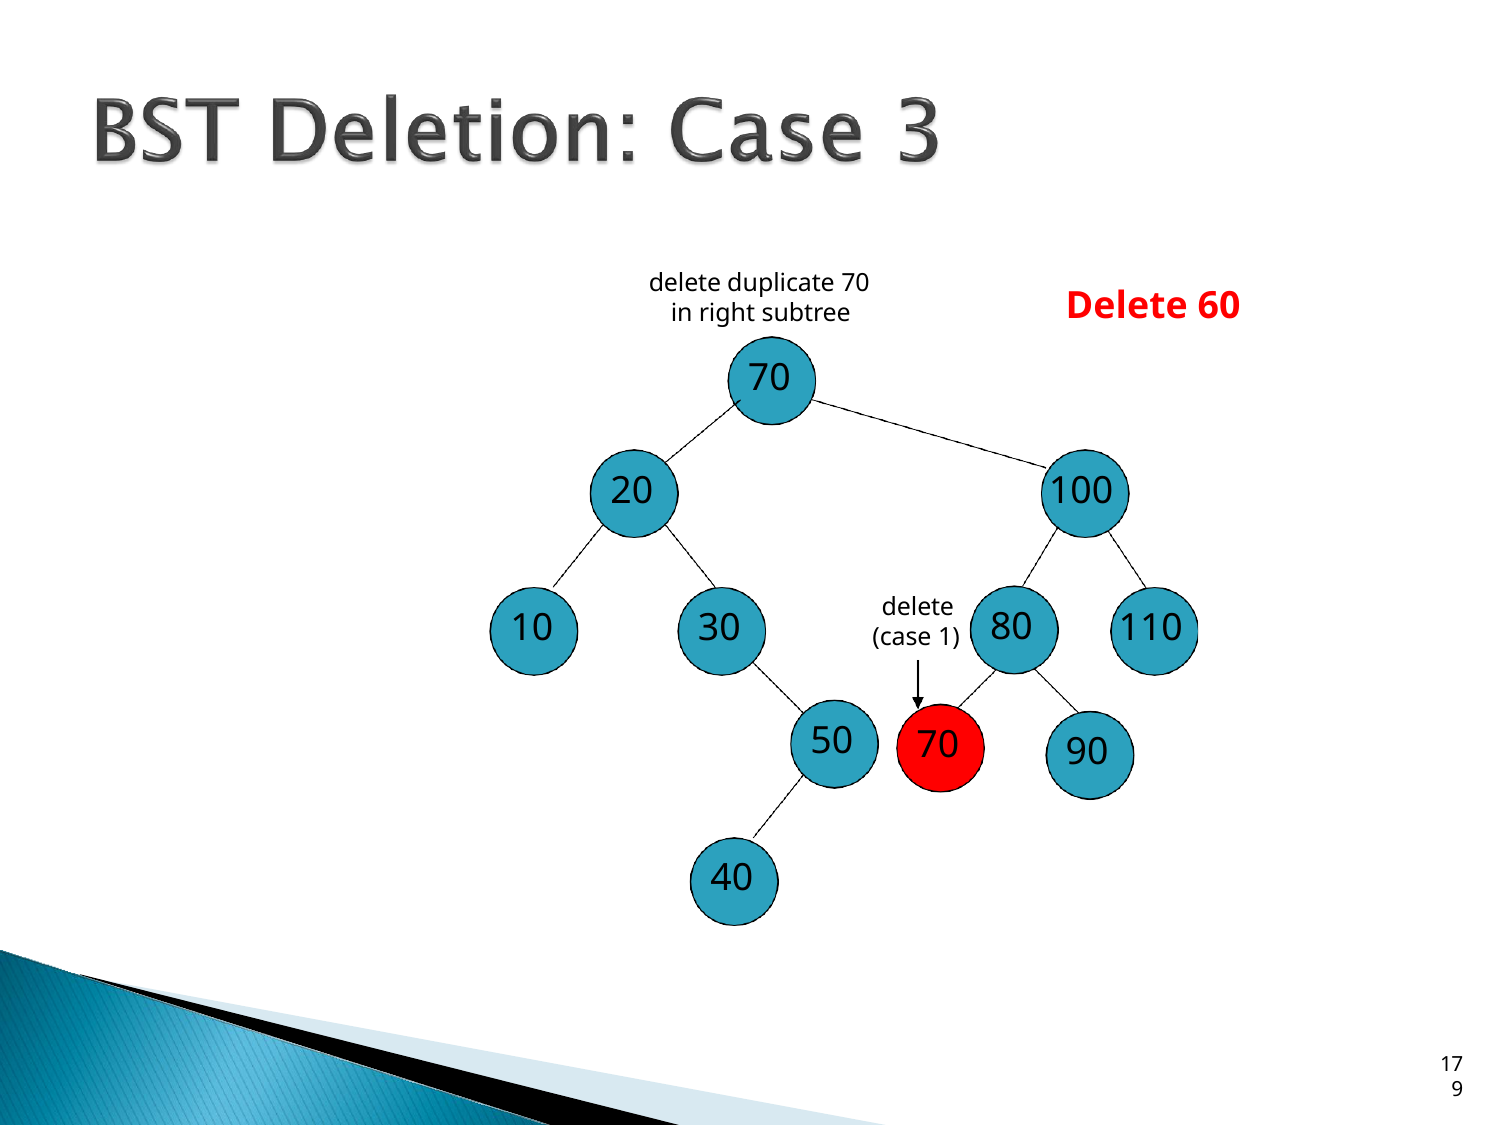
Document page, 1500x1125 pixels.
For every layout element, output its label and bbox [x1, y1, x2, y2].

title [1063, 281, 1244, 469]
text_box [489, 336, 1199, 926]
picture [0, 948, 558, 1125]
text_box [646, 266, 883, 327]
text_box [32, 59, 1029, 198]
slide_number [1435, 1054, 1469, 1125]
